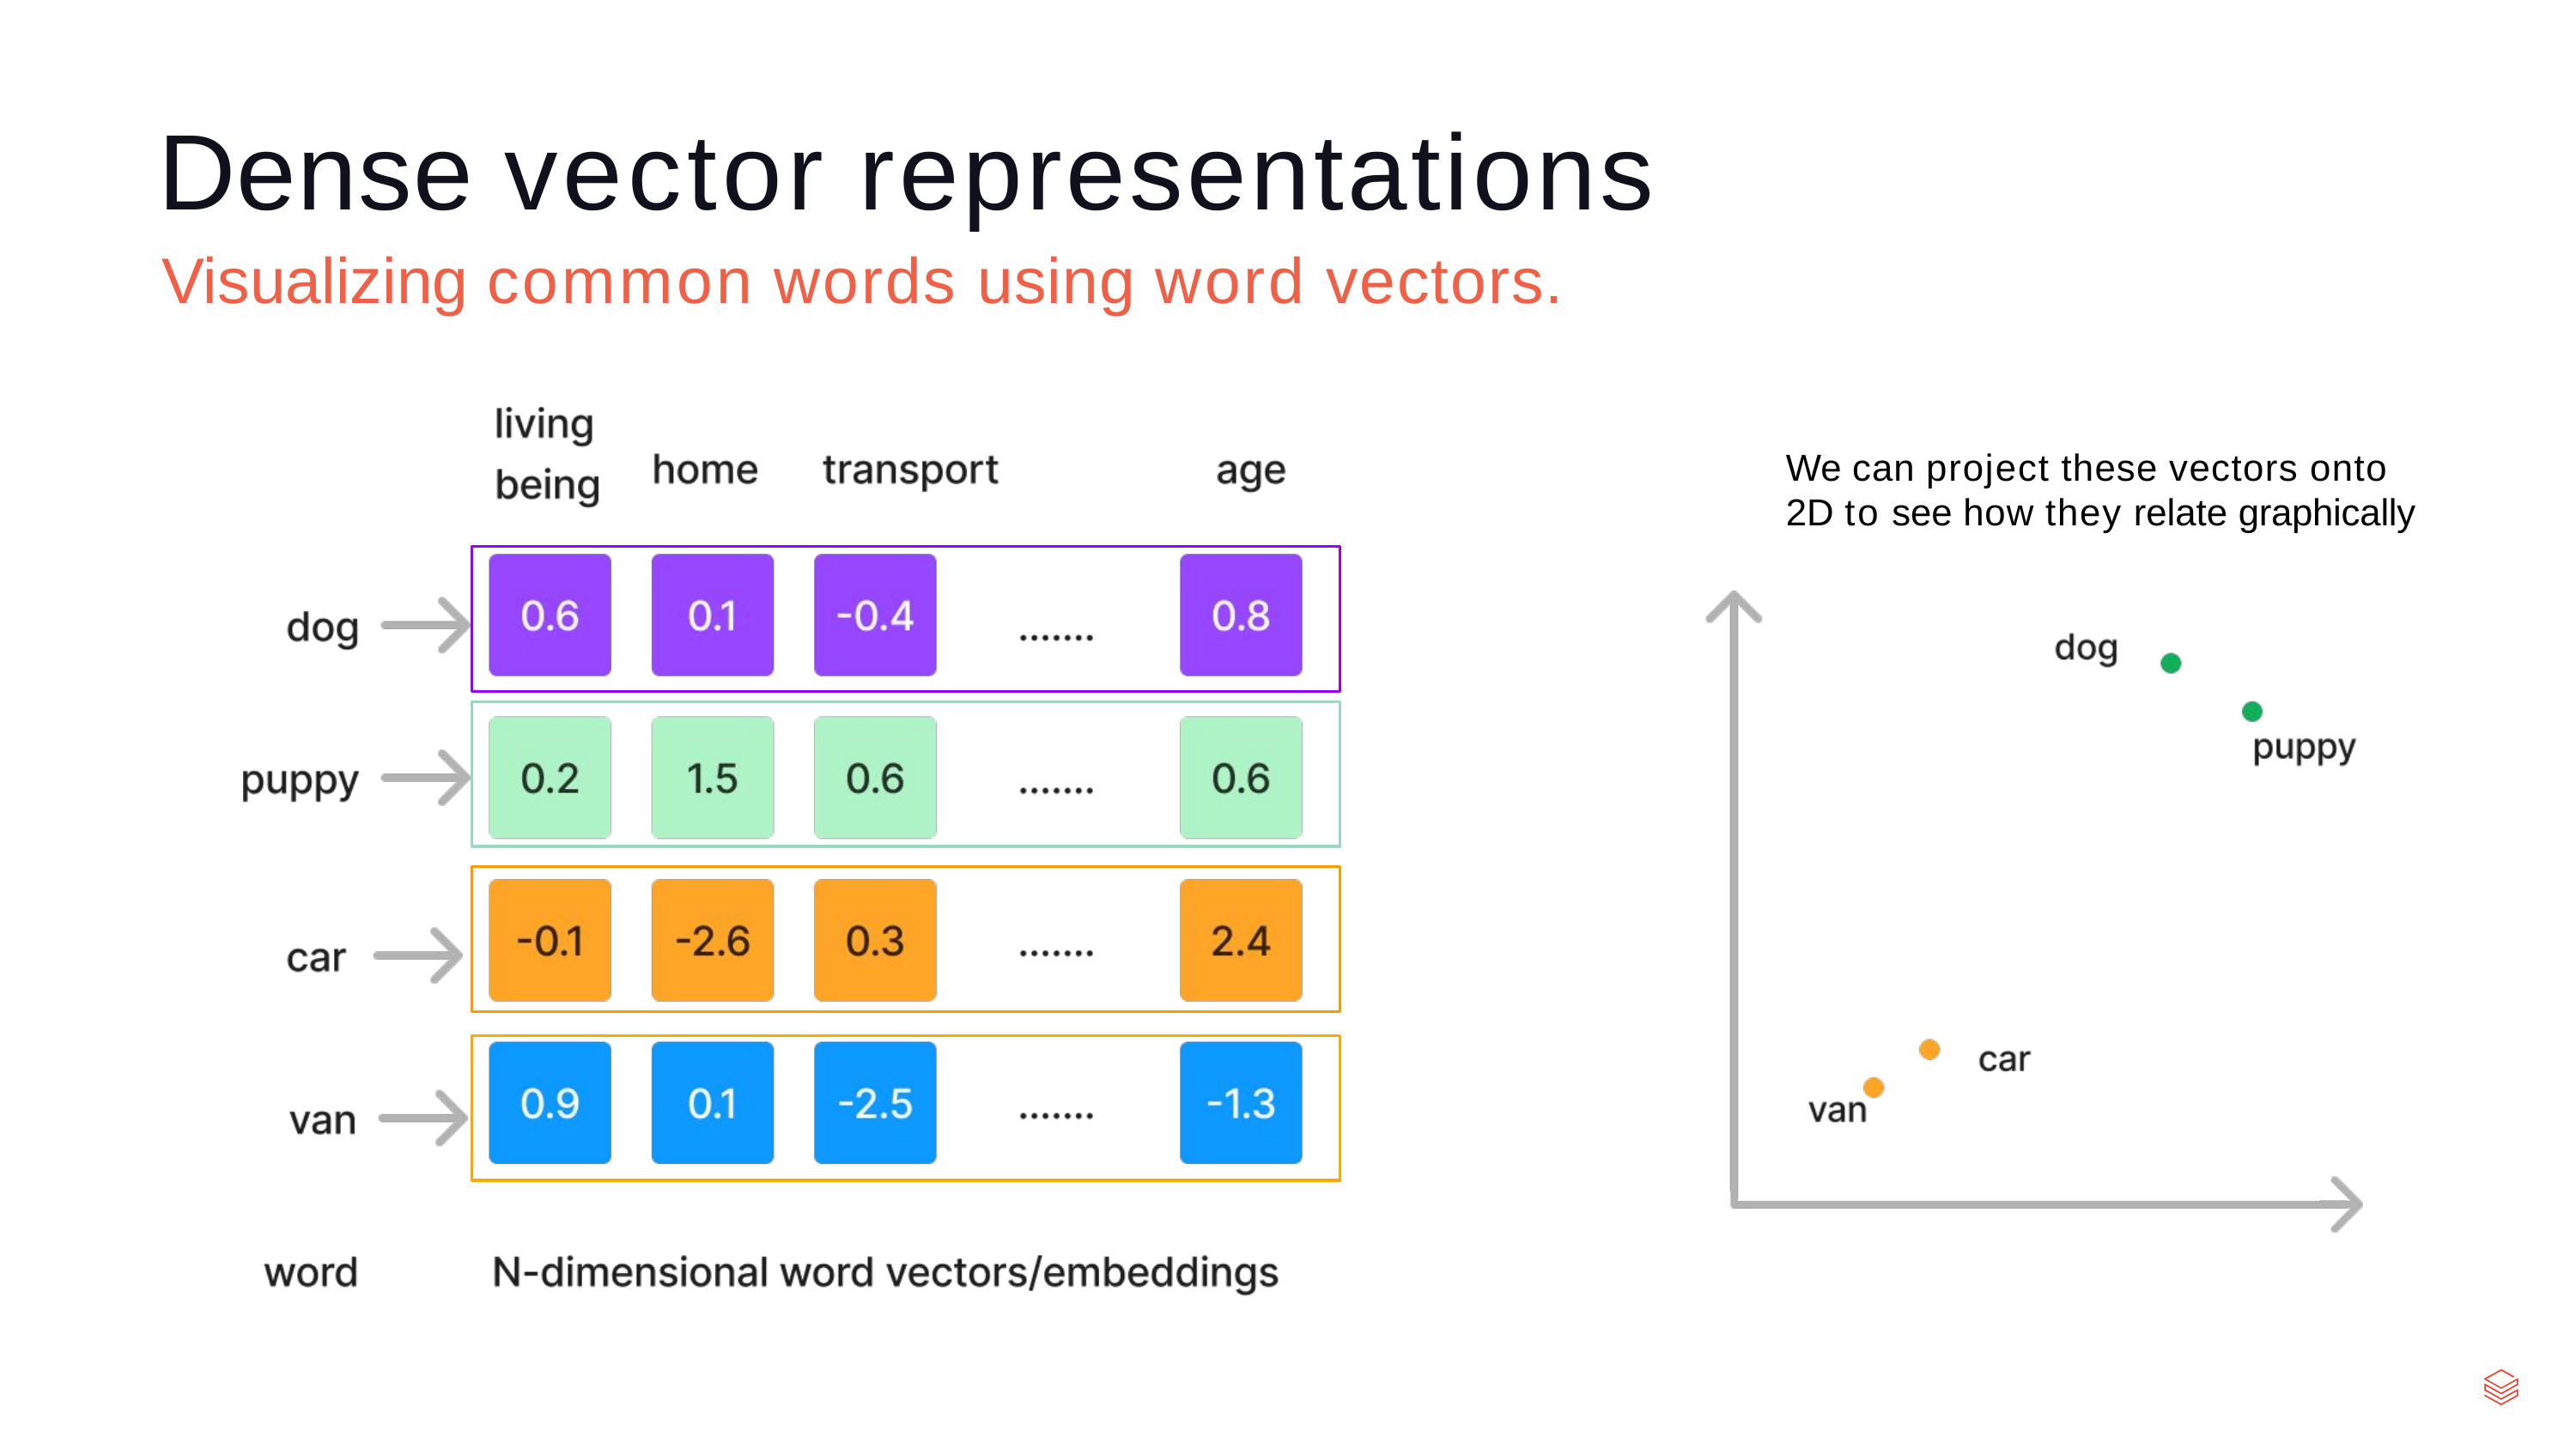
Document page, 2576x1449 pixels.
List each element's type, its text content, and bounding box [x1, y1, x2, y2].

title Dense vector representations Visualizing common words using word vectors. [156, 86, 1664, 344]
text_box We can project these vectors onto 2D to see how they relate graphically [2369, 441, 2431, 534]
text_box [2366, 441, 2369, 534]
picture [2481, 1367, 2521, 1407]
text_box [243, 407, 2363, 1296]
